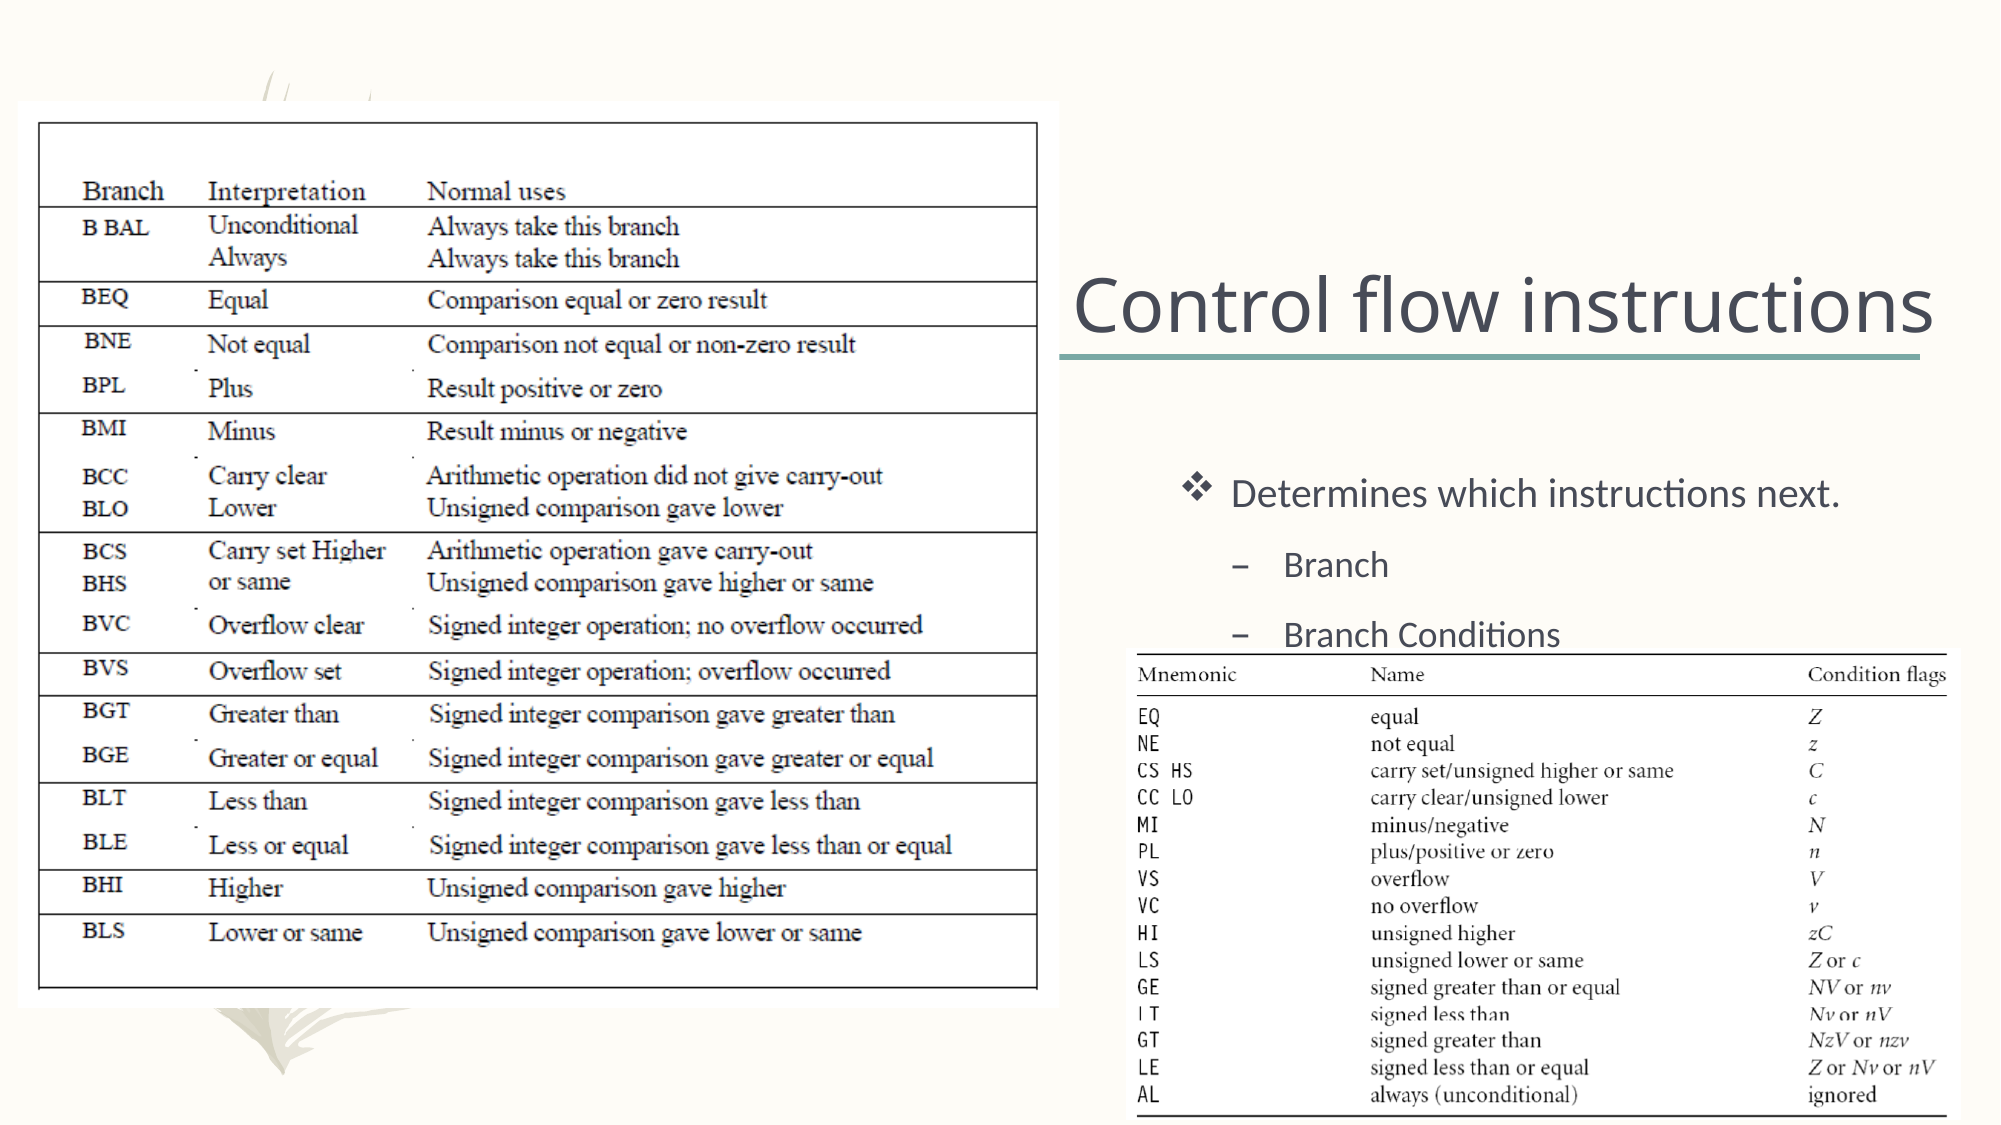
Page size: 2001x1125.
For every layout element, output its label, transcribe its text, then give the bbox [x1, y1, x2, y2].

picture [1126, 648, 1961, 1120]
title Control flow instructions [1060, 164, 2000, 421]
picture [17, 101, 1060, 1008]
list Determines which instructions next. Branch Branch Conditions [1163, 453, 1863, 648]
